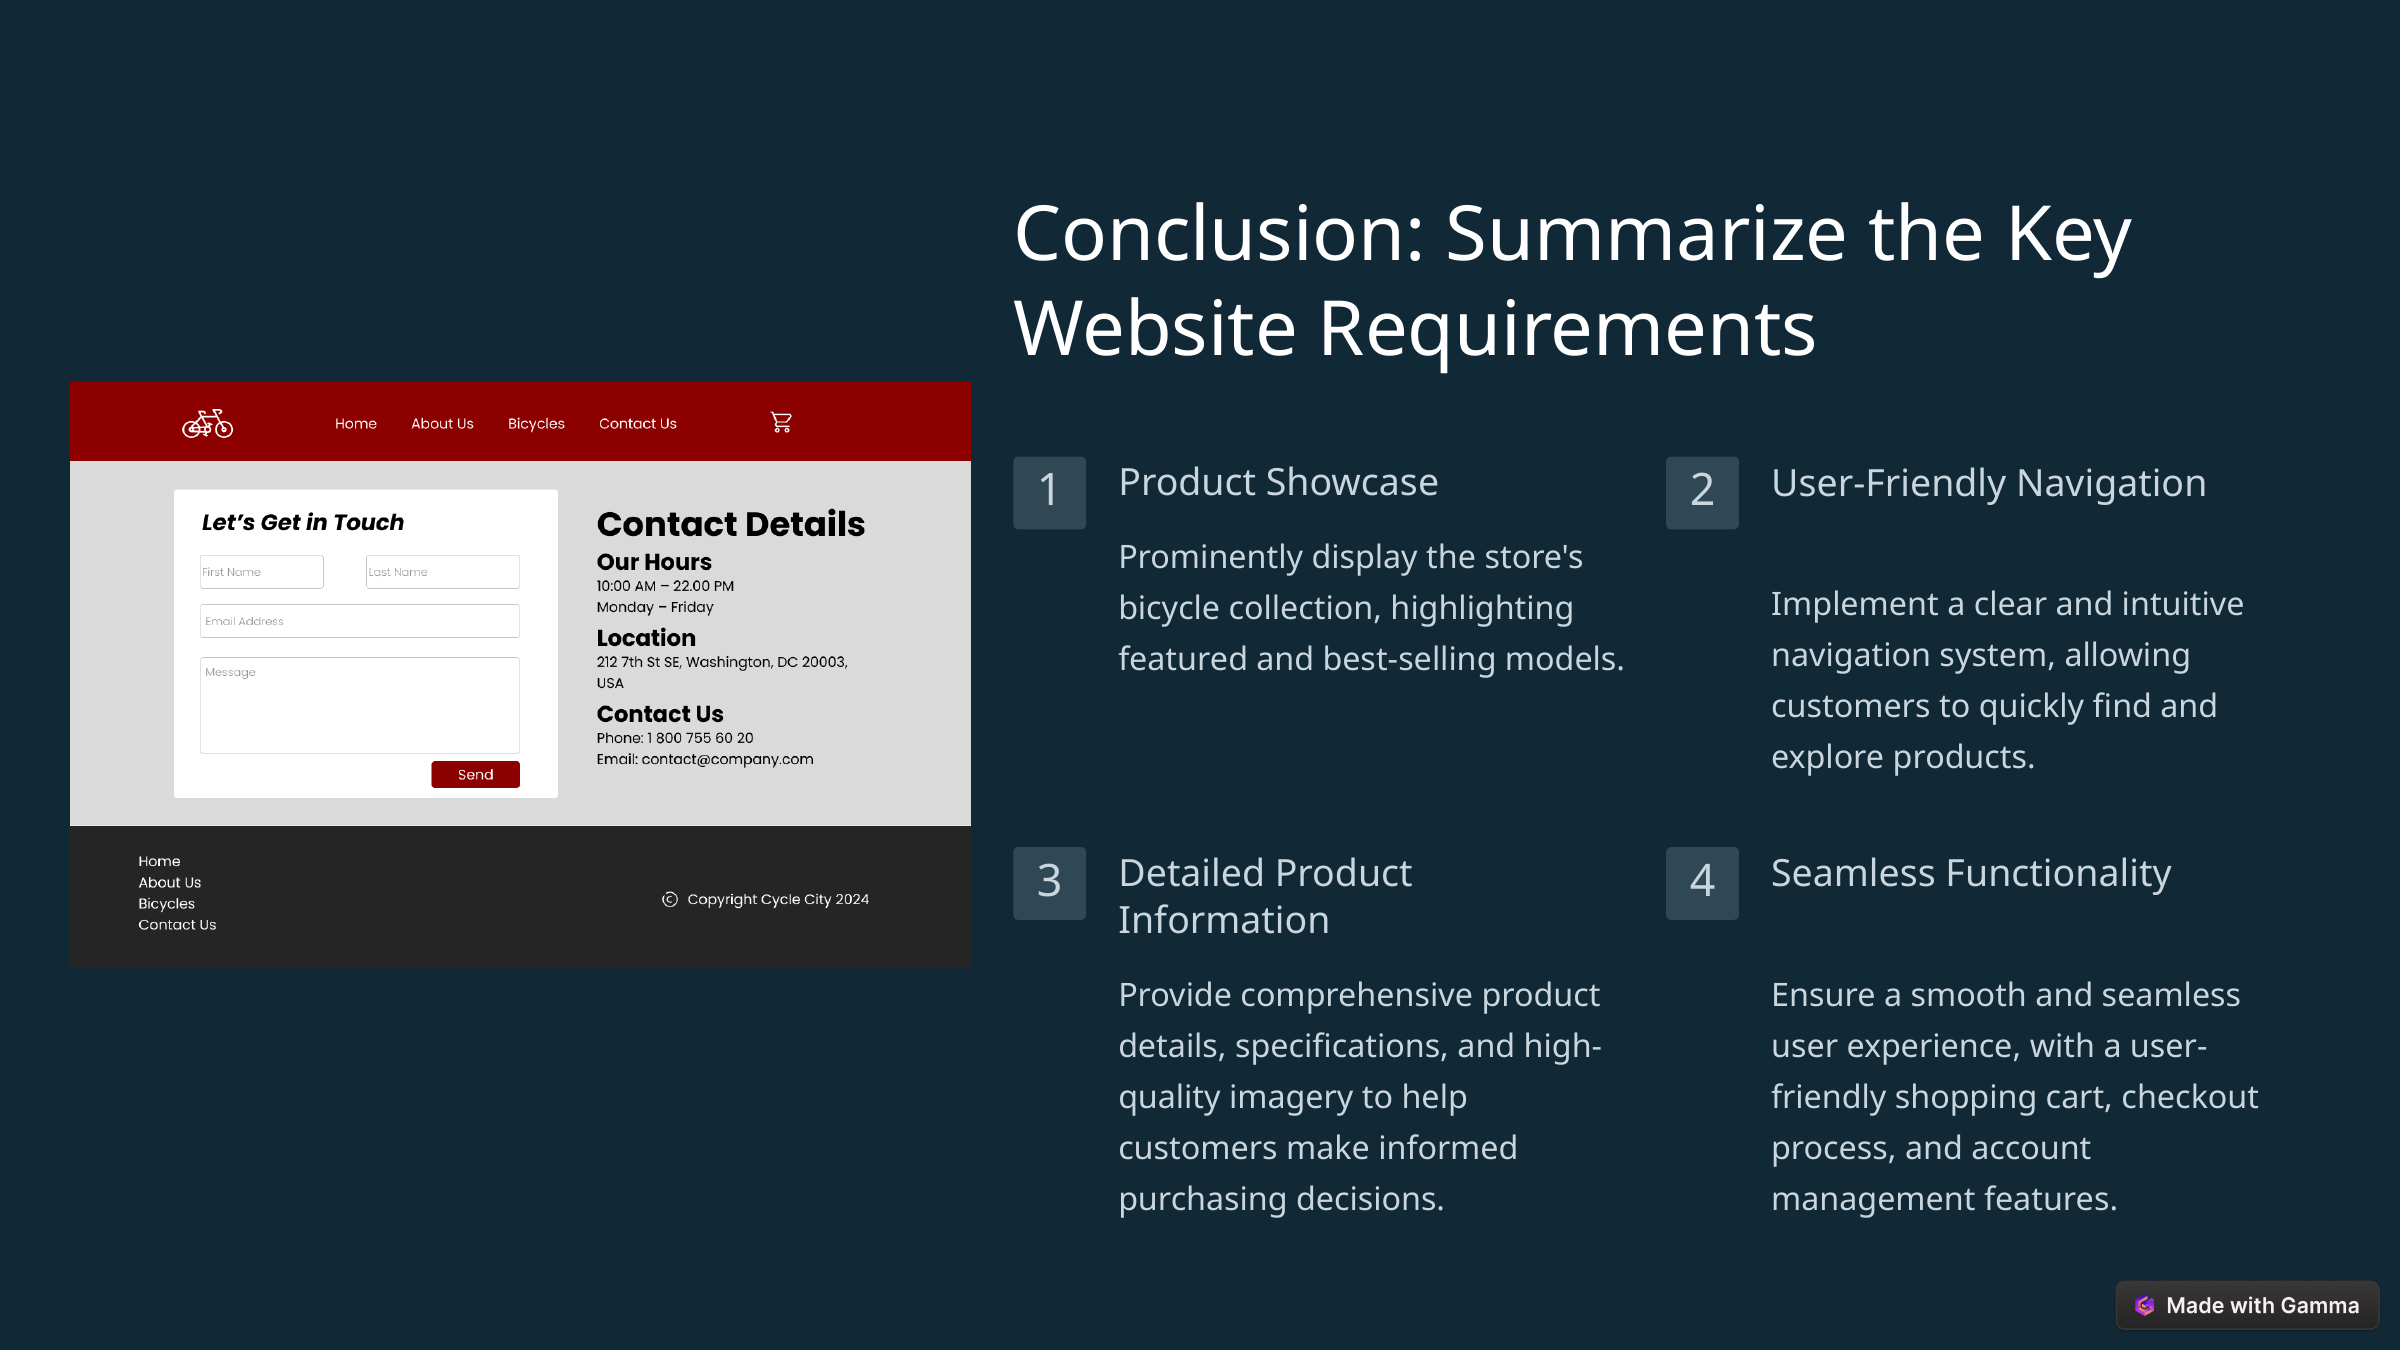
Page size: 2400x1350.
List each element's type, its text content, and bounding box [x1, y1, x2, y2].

text_box Detailed Product Information [1118, 847, 1634, 943]
text_box Product Showcase [1118, 456, 1551, 505]
text_box [1666, 847, 1739, 920]
text_box 1 [1038, 470, 1061, 516]
text_box 2 [1684, 470, 1721, 516]
text_box 3 [1031, 860, 1068, 907]
text_box Prominently display the store's bicycle collection, highlighting featured and best-selling models. [1118, 523, 1634, 679]
text_box Ensure a smooth and seamless user experience, with a user-friendly shopping cart, checkout process, and account management features. [1771, 961, 2287, 1169]
text_box User-Friendly Navigation [1771, 456, 2287, 552]
text_box Conclusion: Summarize the Key Website Requirements [1013, 181, 2287, 372]
text_box Seamless Functionality [1771, 847, 2287, 943]
picture [70, 382, 971, 968]
picture [2106, 1271, 2389, 1339]
text_box 4 [1684, 860, 1721, 907]
text_box Implement a clear and intuitive navigation system, allowing customers to quickly find and explore products. [1771, 571, 2287, 779]
text_box [1013, 847, 1087, 920]
text_box [1013, 456, 1087, 530]
text_box [1666, 456, 1739, 530]
text_box Provide comprehensive product details, specifications, and high-quality imagery to help customers make informed purchasing decisions. [1118, 961, 1634, 1169]
